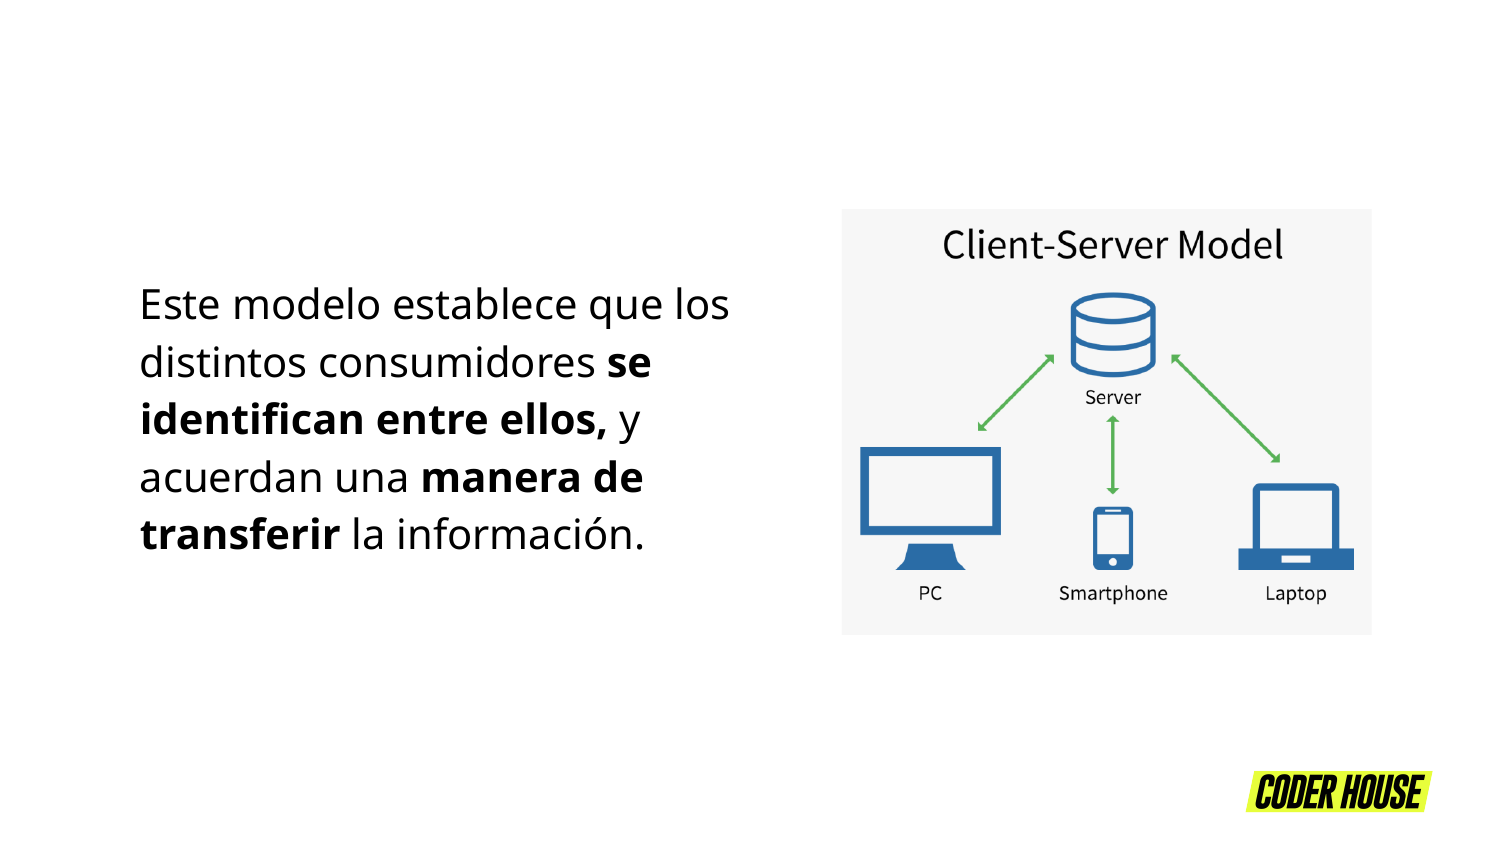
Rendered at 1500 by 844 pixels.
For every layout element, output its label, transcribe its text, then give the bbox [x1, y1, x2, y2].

picture [1241, 764, 1437, 819]
picture [841, 208, 1372, 635]
text_box Este modelo establece que los distintos consumidores se identifican entre ellos, y acuerdan una manera de transferir la información. [124, 82, 816, 747]
